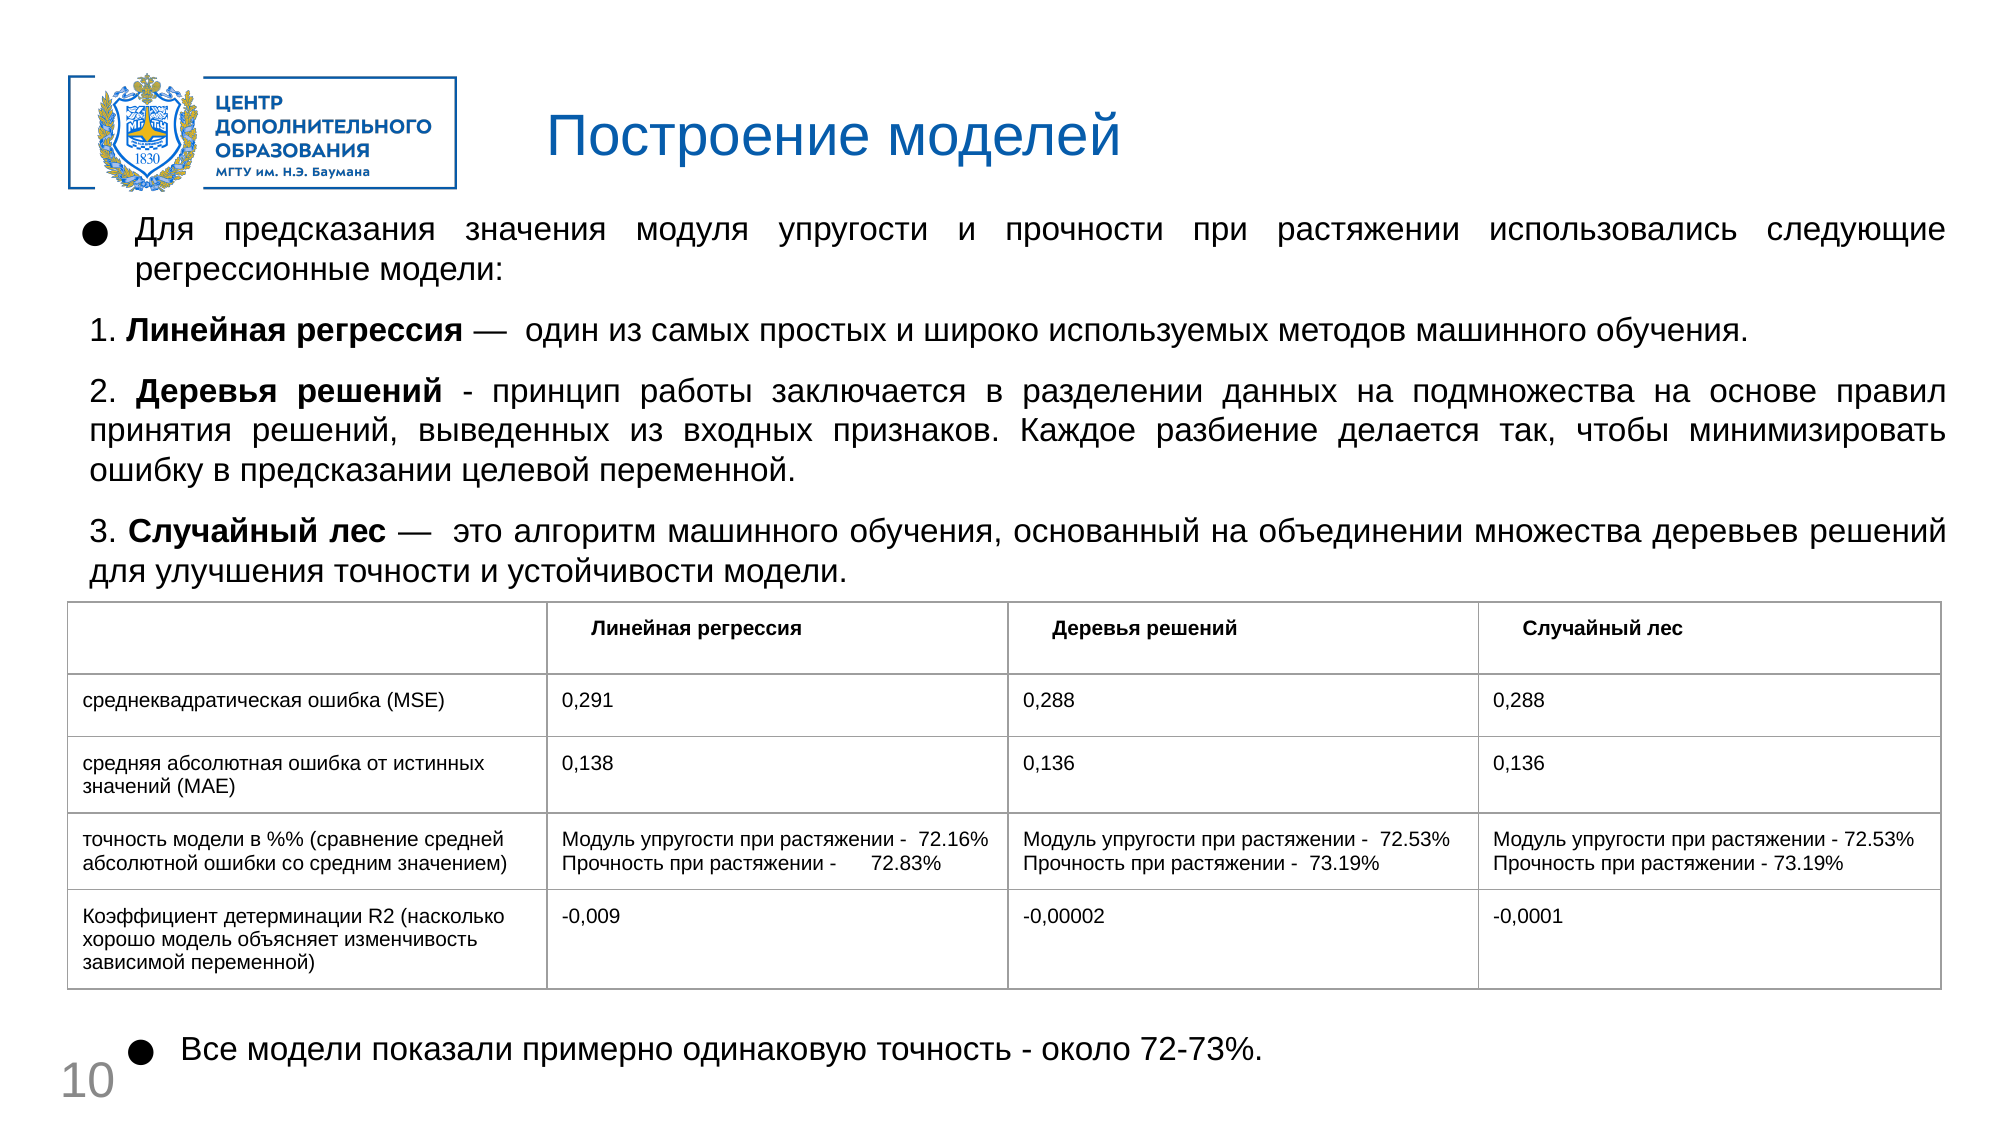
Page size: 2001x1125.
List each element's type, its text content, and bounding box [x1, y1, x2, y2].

table_cell Модуль упругости при растяжении - 72.53% Прочность при растяжении - 73.19% [1009, 814, 1478, 889]
table_cell 0,291 [548, 675, 1007, 736]
table_header [68, 603, 546, 673]
table_cell Модуль упругости при растяжении - 72.16% Прочность при растяжении - 72.83% [548, 814, 1007, 889]
table_cell cреднеквадратическая ошибка (MSE) [68, 675, 546, 736]
table_cell 0,288 [1479, 675, 1940, 736]
table_cell -0,009 [548, 890, 1007, 988]
table_cell -0,0001 [1479, 890, 1940, 988]
list Все модели показали примерно одинаковую точность - около 72-73%. [90, 1019, 1413, 1091]
table_header Случайный лес [1479, 603, 1940, 673]
table_cell -0,00002 [1009, 890, 1478, 988]
text_box Построение моделей [519, 76, 1149, 187]
table_cell точность модели в %% (сравнение средней абсолютной ошибки со средним значением) [68, 814, 546, 889]
table_cell 0,288 [1009, 675, 1478, 736]
table_cell Коэффициент детерминации R2 (насколько хорошо модель объясняет изменчивость зависимой переменной) [68, 890, 546, 988]
slide_number ‹#› [44, 1055, 139, 1101]
table_header Деревья решений [1009, 603, 1478, 673]
table_header Линейная регрессия [548, 603, 1007, 673]
list Для предсказания значения модуля упругости и прочности при растяжении использовались следующие регрессионные модели: 1. Линейная регрессия — один из самых простых и широко используемых методов машинного обучения. 2. Деревья решений - принцип работы заключается в разделении данных на подмножества на основе правил принятия решений, выведенных из входных признаков. Каждое разбиение делается так, чтобы минимизировать ошибку в предсказании целевой переменной. 3. Случайный лес — это алгоритм машинного обучения, основанный на объединении множества деревьев решений для улучшения точности и устойчивости модели. [44, 199, 1964, 589]
table_cell 0,138 [548, 737, 1007, 812]
picture [68, 73, 457, 192]
table_cell Модуль упругости при растяжении - 72.53% Прочность при растяжении - 73.19% [1479, 814, 1940, 889]
table_cell 0,136 [1009, 737, 1478, 812]
table_cell средняя абсолютная ошибка от истинных значений (MAE) [68, 737, 546, 812]
table_cell 0,136 [1479, 737, 1940, 812]
